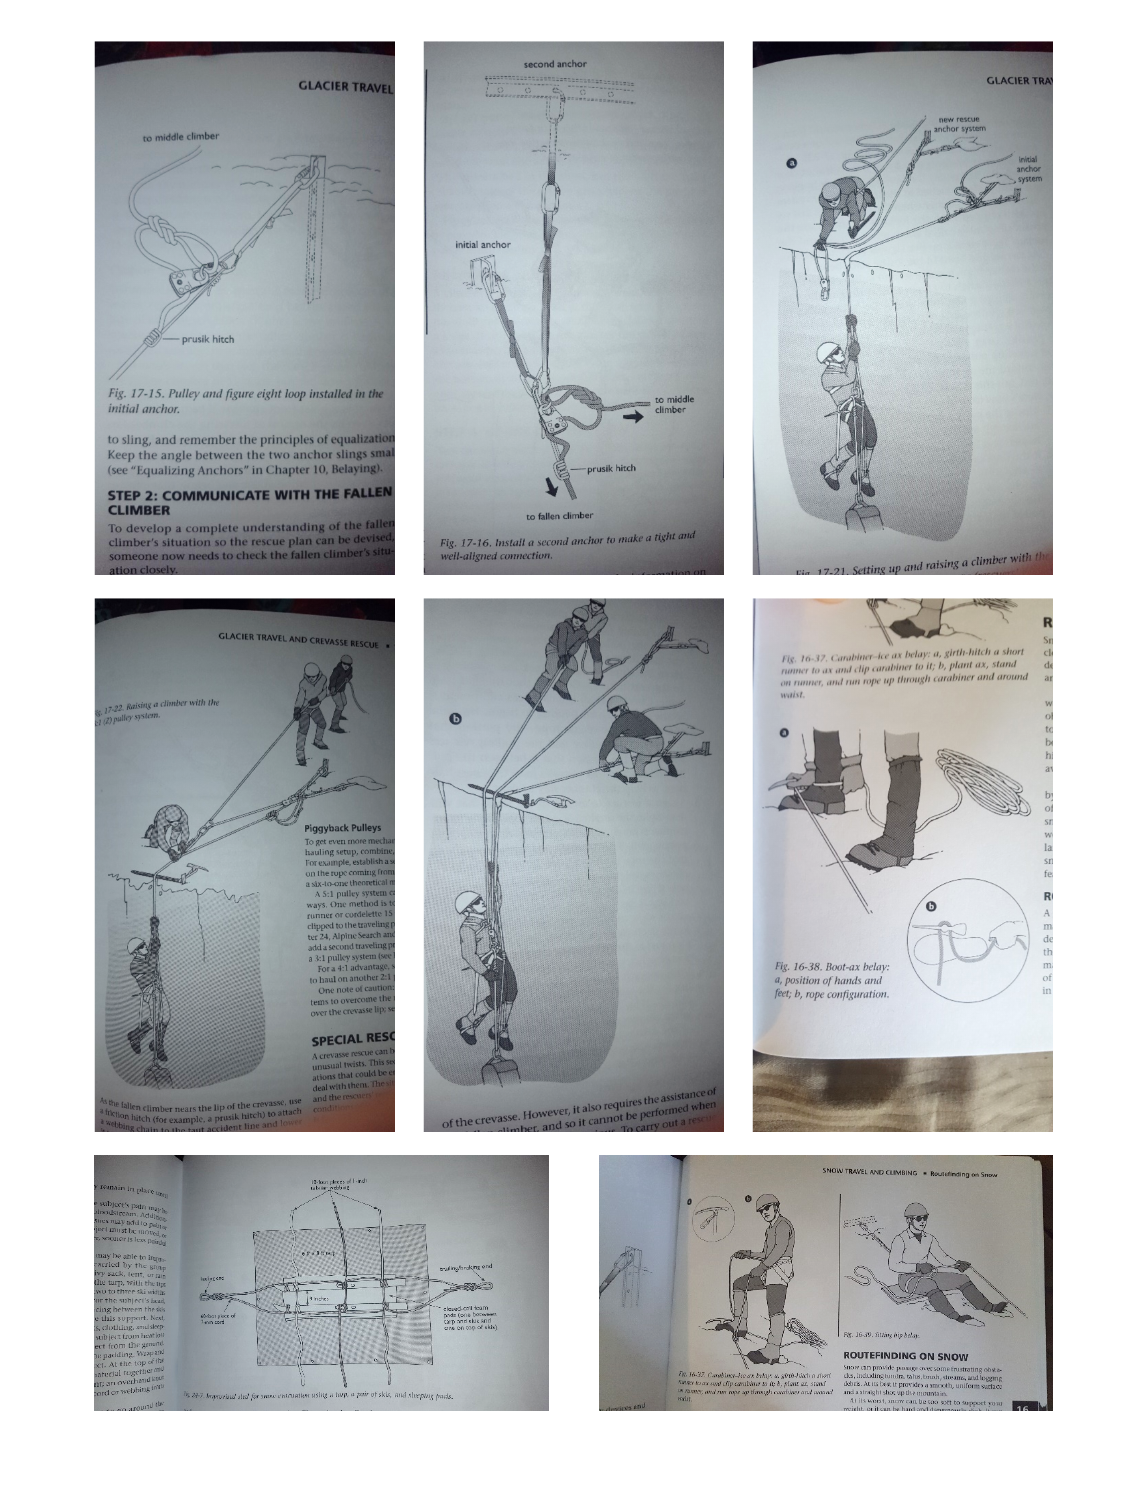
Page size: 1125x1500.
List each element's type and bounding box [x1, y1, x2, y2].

picture [0, 599, 1125, 1132]
picture [599, 1155, 1053, 1411]
picture [94, 1155, 549, 1411]
picture [0, 42, 1125, 575]
